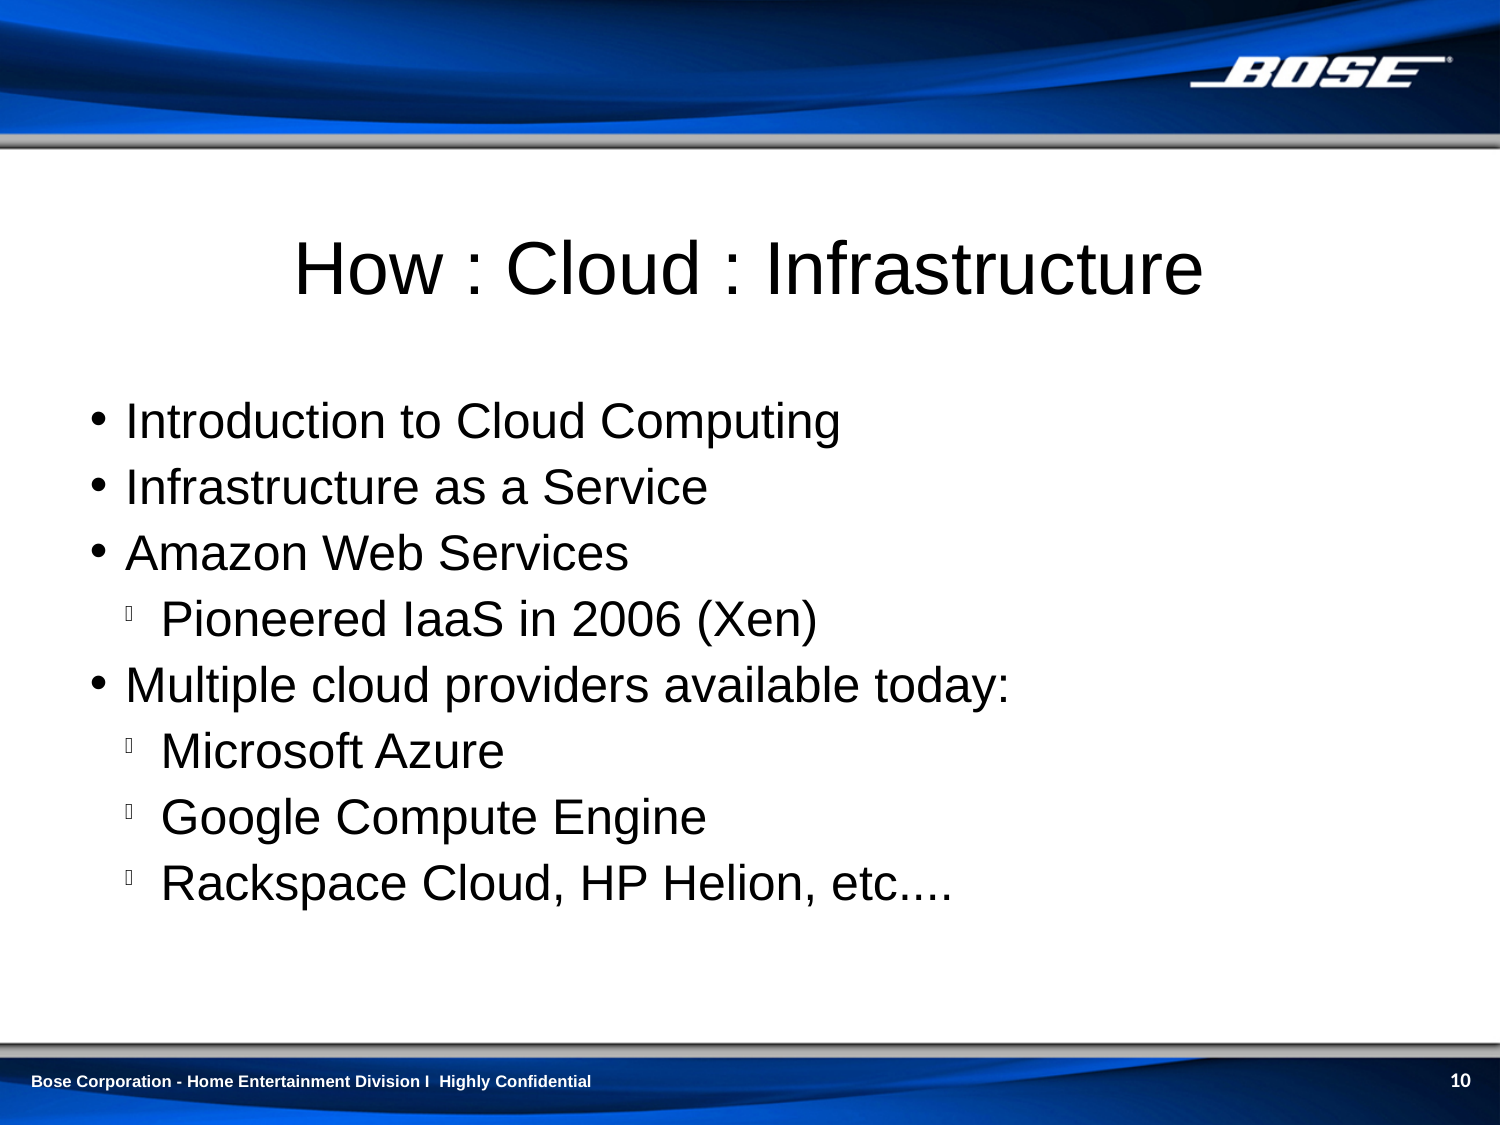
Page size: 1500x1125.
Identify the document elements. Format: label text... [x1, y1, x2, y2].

text_box Introduction to Cloud Computing Infrastructure as a Service Amazon Web Services Pioneered IaaS in 2006 (Xen) Multiple cloud providers available today: Microsoft Azure Google Compute Engine Rackspace Cloud, HP Helion, etc.... [75, 375, 1425, 1003]
picture [0, 0, 1500, 1125]
text_box How : Cloud : Infrastructure [75, 185, 1425, 345]
